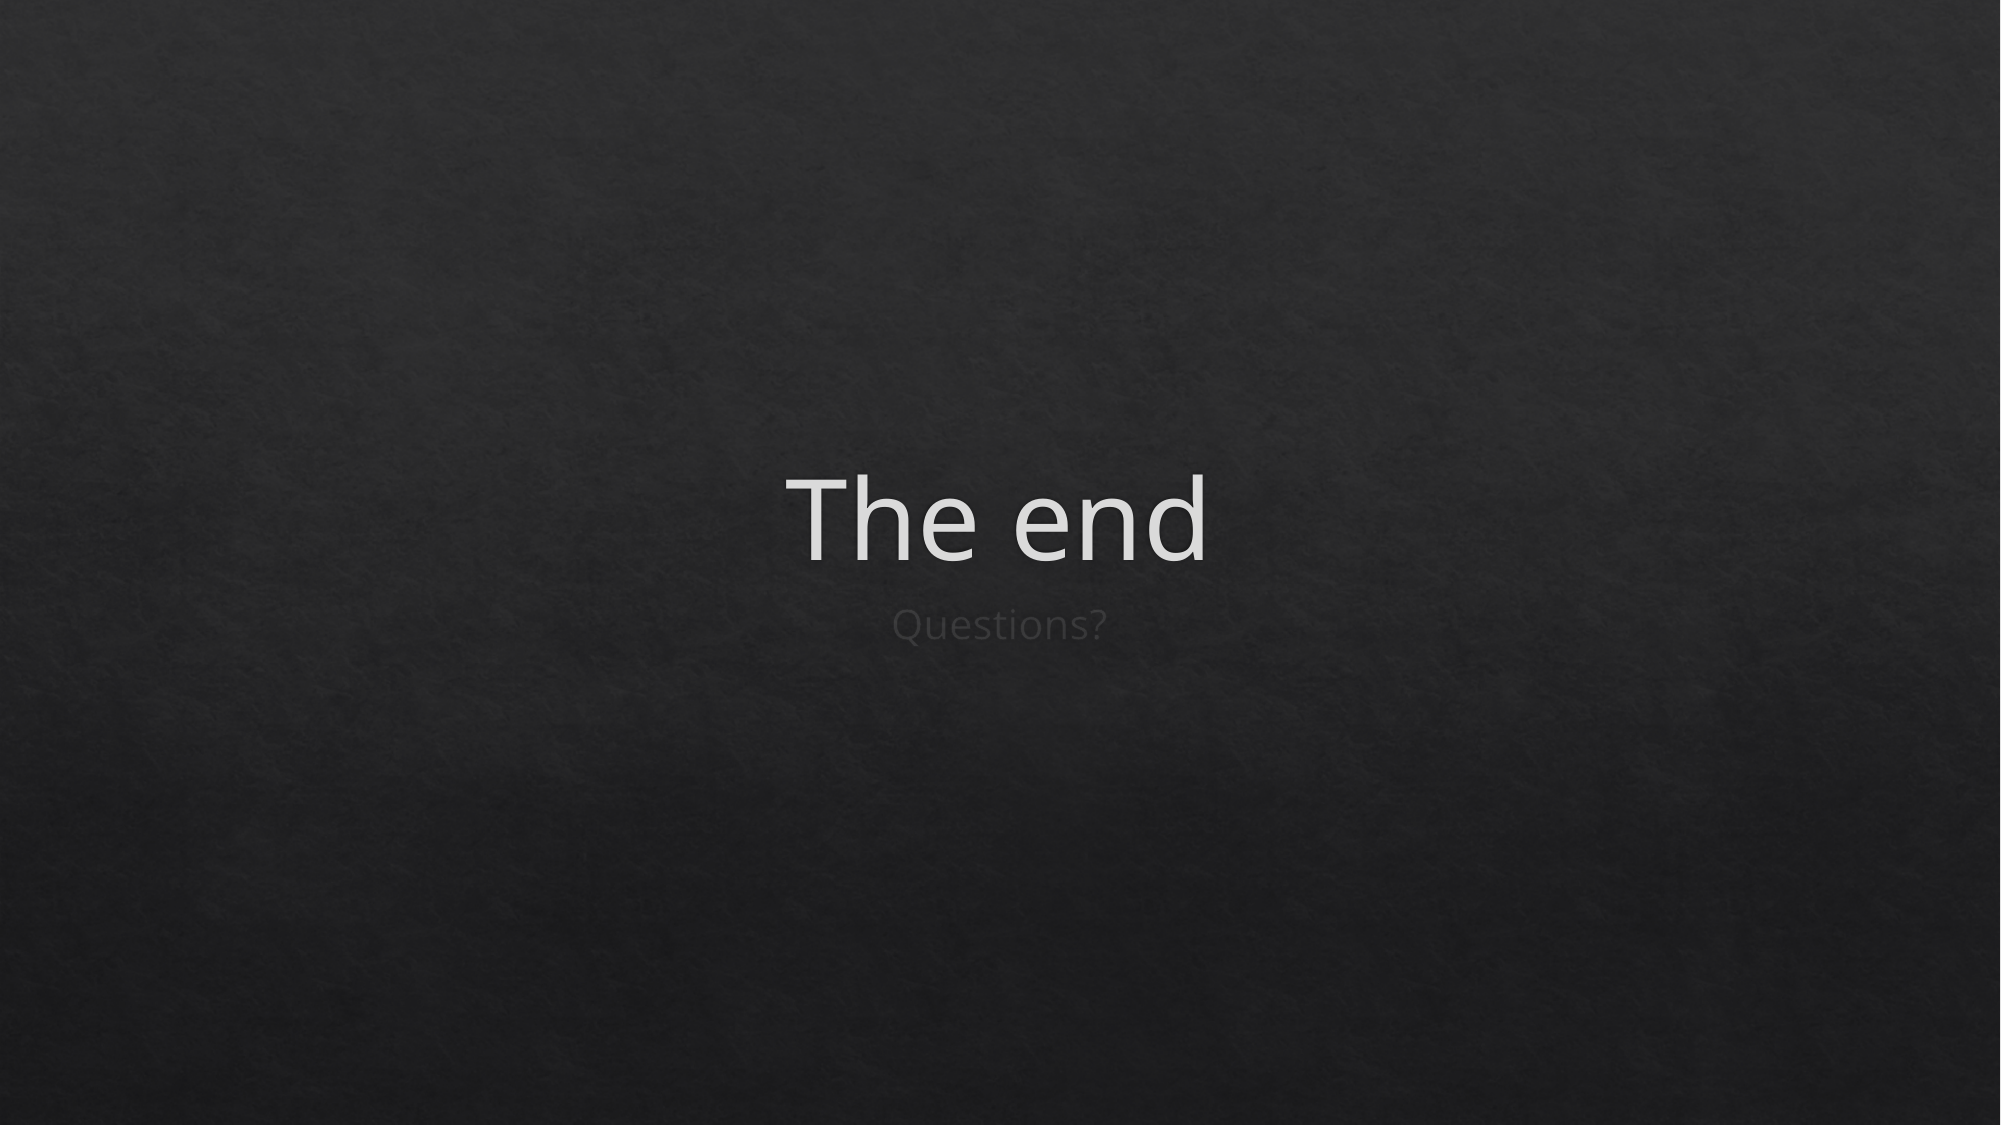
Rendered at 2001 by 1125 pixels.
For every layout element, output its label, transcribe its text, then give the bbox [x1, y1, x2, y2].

title The end [224, 290, 1774, 587]
subtitle Questions? [224, 590, 1774, 763]
